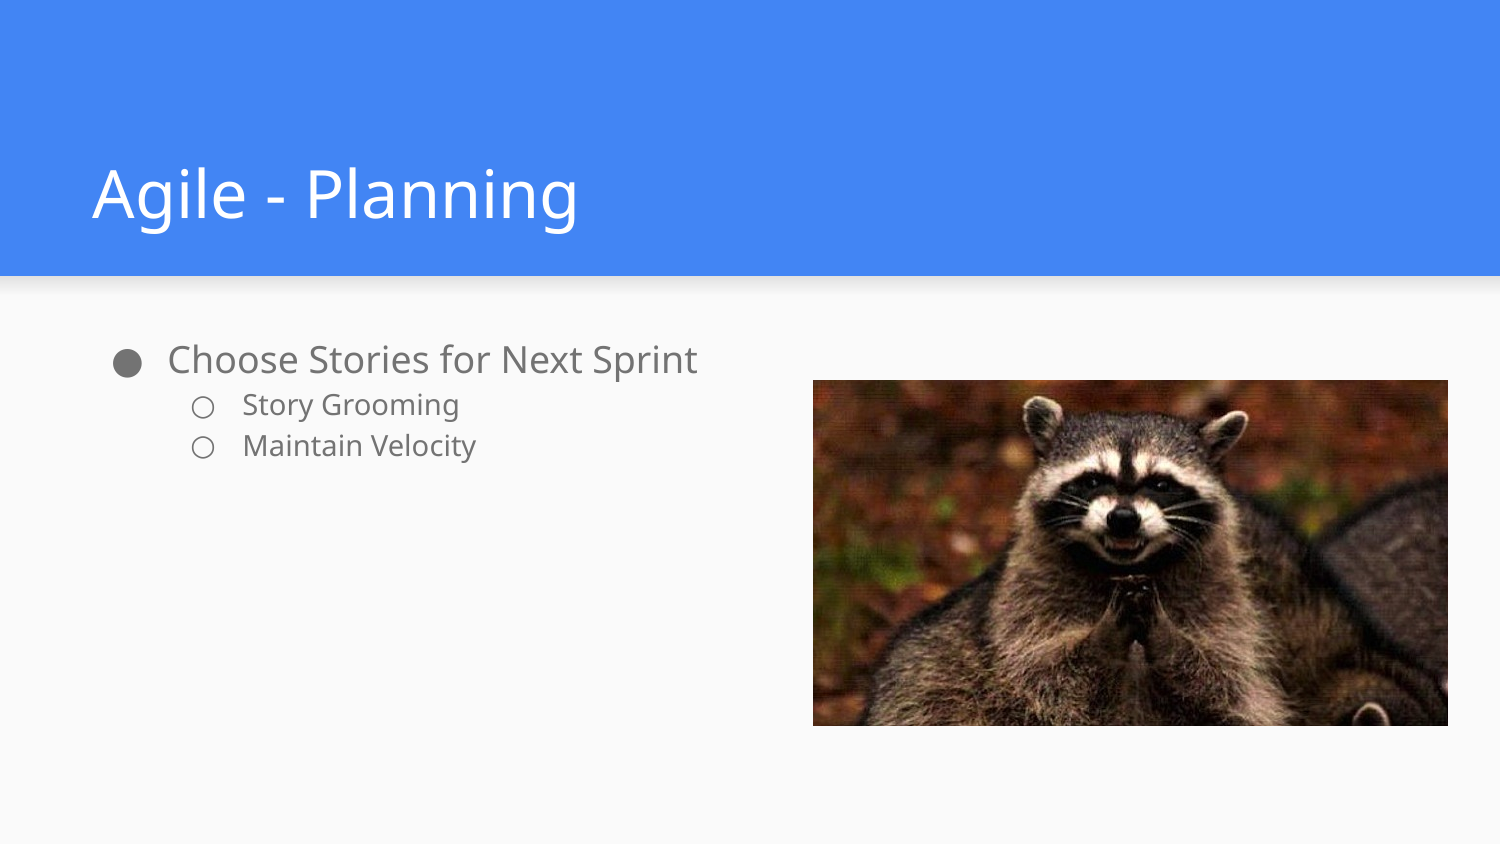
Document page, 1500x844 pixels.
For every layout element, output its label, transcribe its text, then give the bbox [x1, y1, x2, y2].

picture [812, 380, 1448, 727]
list Choose Stories for Next Sprint Story Grooming Maintain Velocity [77, 314, 1427, 760]
title Agile - Planning [77, 121, 1427, 248]
